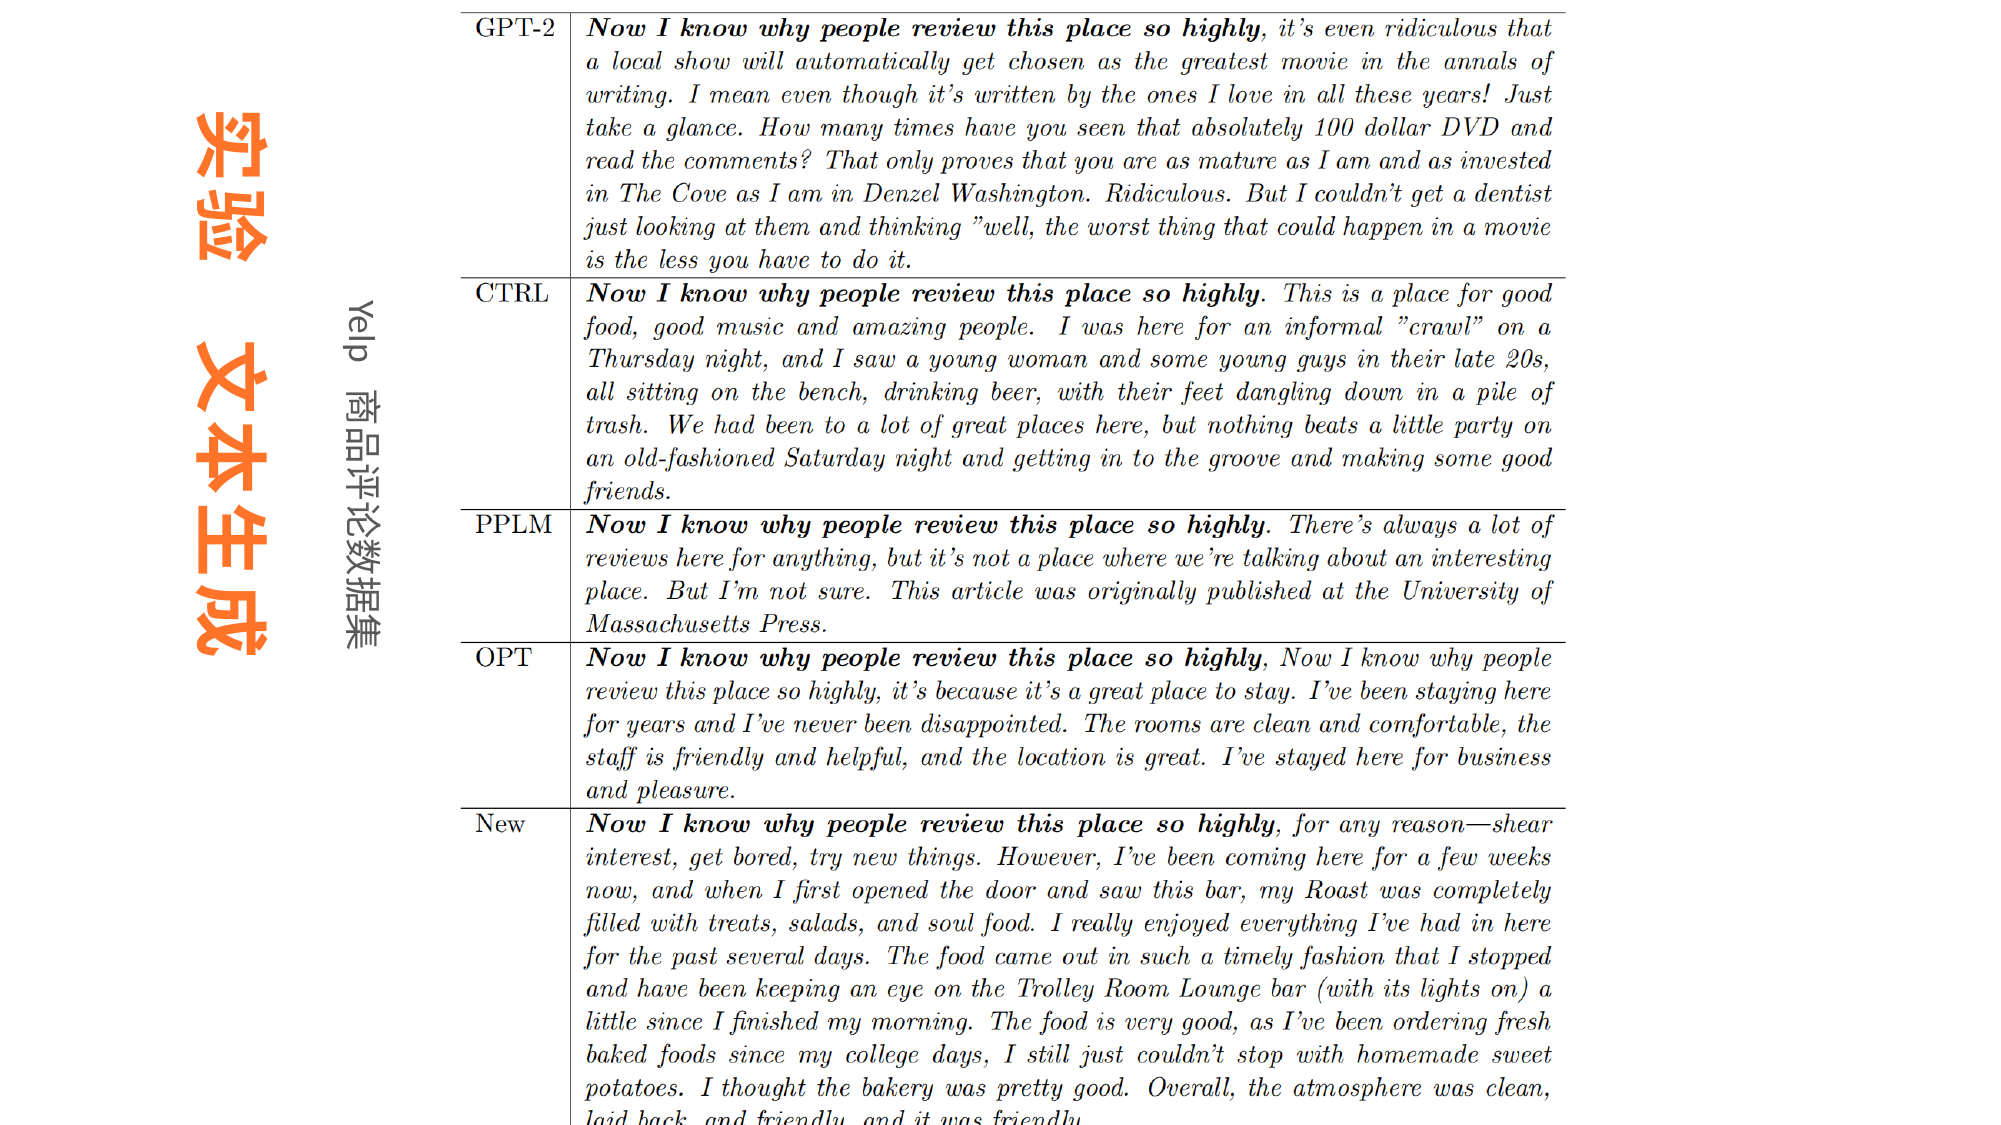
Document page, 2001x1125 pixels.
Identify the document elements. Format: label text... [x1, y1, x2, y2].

text_box Yelp 商品评论数据集 [292, 285, 408, 767]
text_box 实验 文本生成 [72, 92, 304, 797]
picture [447, 0, 1572, 1125]
